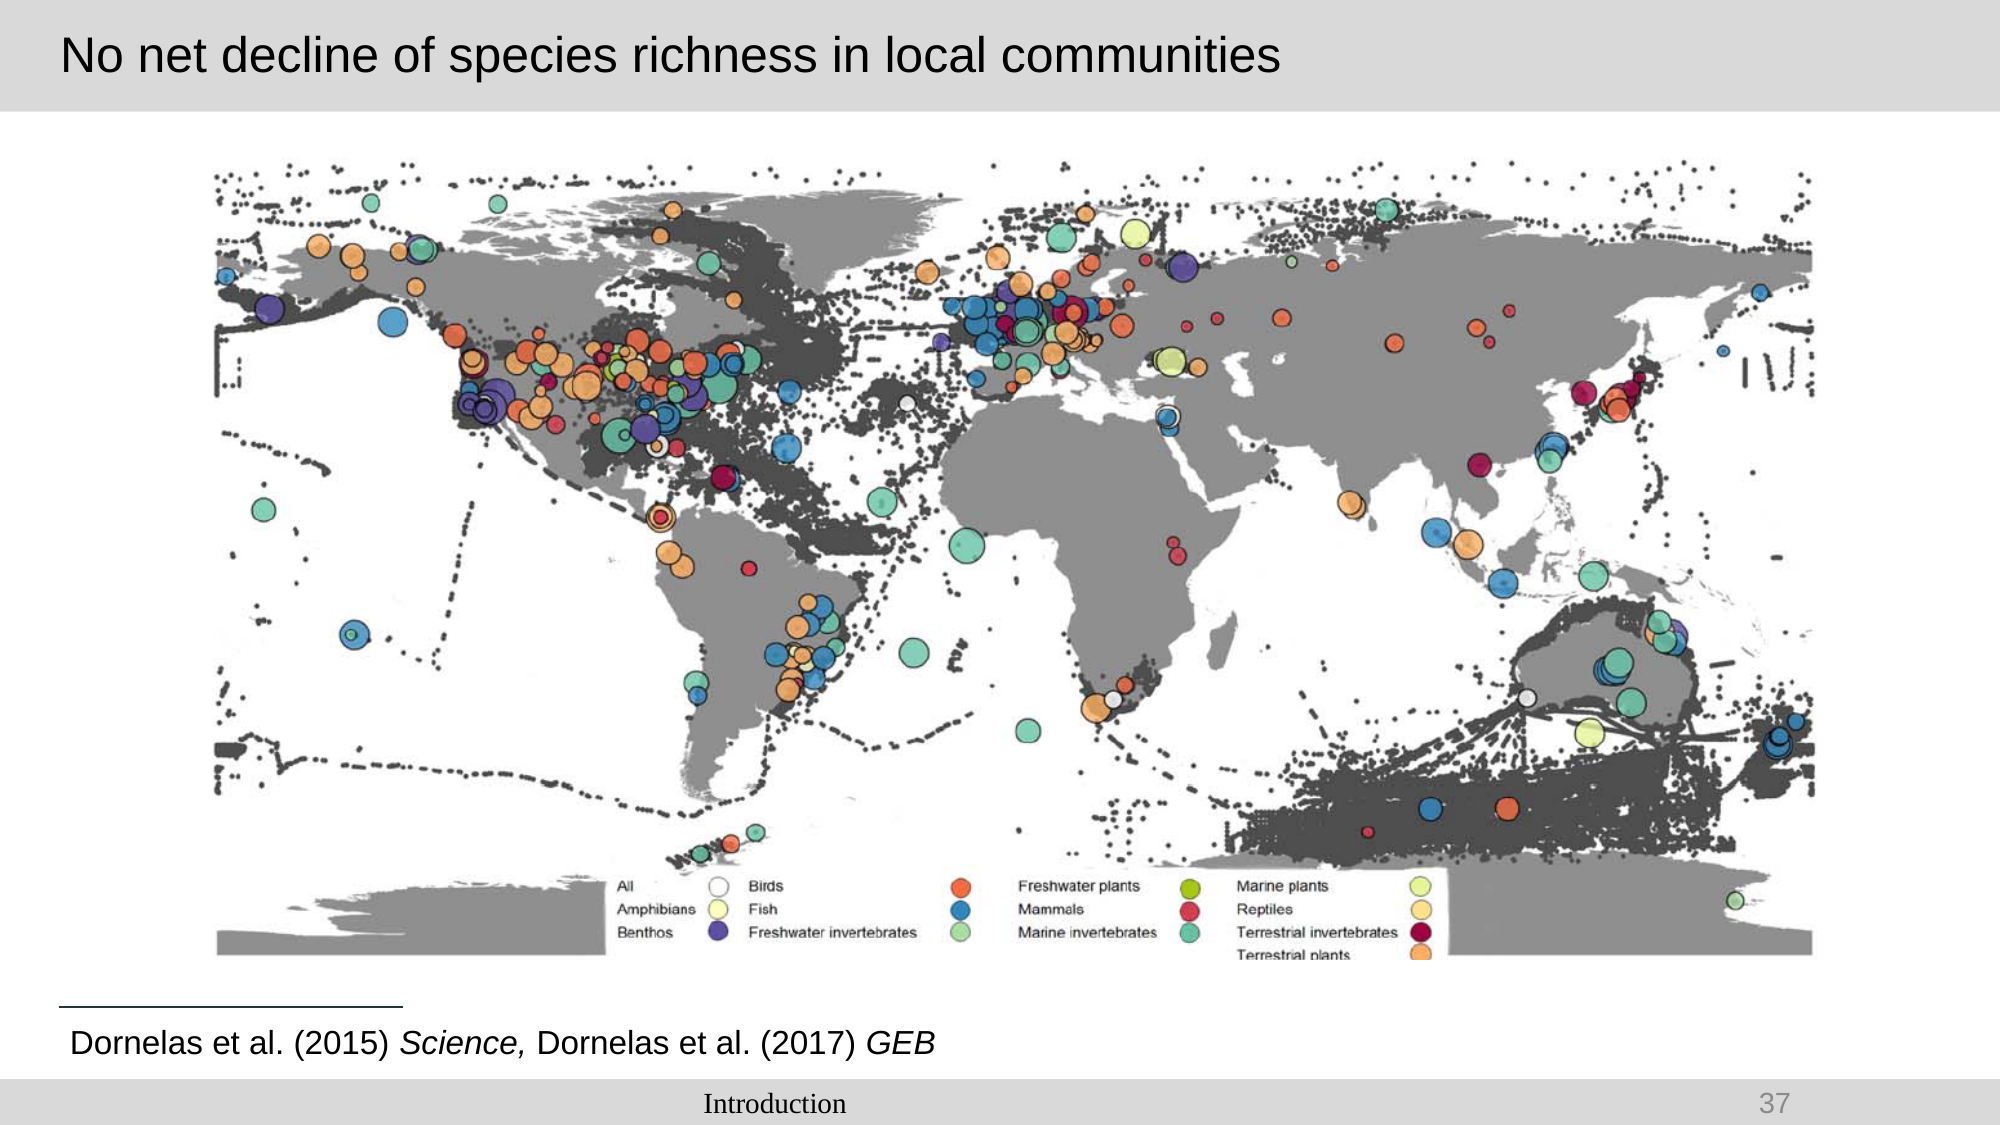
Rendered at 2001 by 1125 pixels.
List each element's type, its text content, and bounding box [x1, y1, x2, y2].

text_box Dornelas et al. (2015) Science, Dornelas et al. (2017) GEB [55, 1013, 961, 1069]
title No net decline of species richness in local communities [0, 0, 2000, 112]
slide_number 37 [1550, 1079, 2000, 1125]
footer Introduction [0, 1079, 1550, 1125]
picture [212, 155, 1817, 960]
